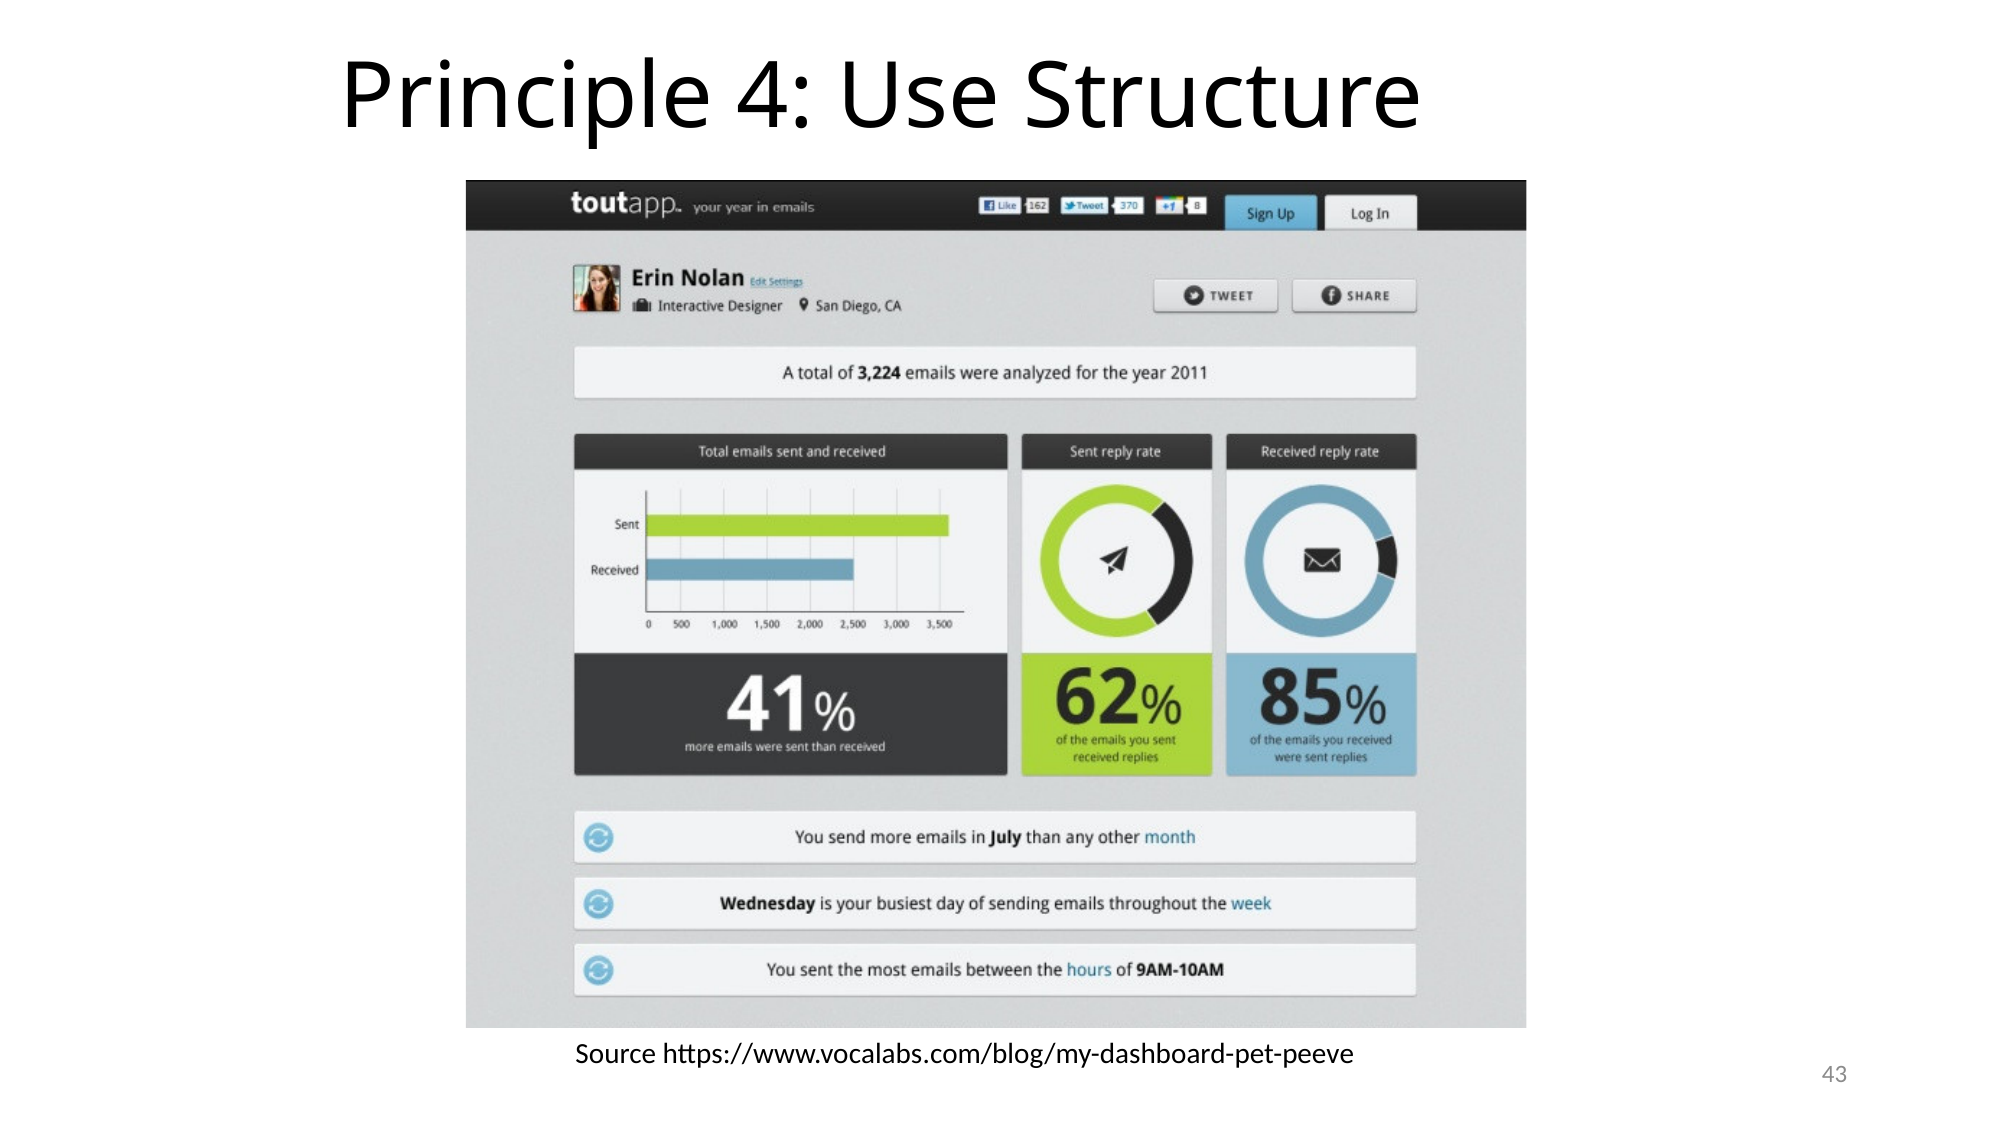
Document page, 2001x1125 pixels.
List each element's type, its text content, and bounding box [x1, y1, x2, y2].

text_box Source https://www.vocalabs.com/blog/my-dashboard-pet-peeve [560, 1028, 1370, 1078]
title Principle 4: Use Structure [324, 15, 1675, 180]
picture [465, 179, 1527, 1028]
slide_number 43 [1412, 1042, 1863, 1103]
